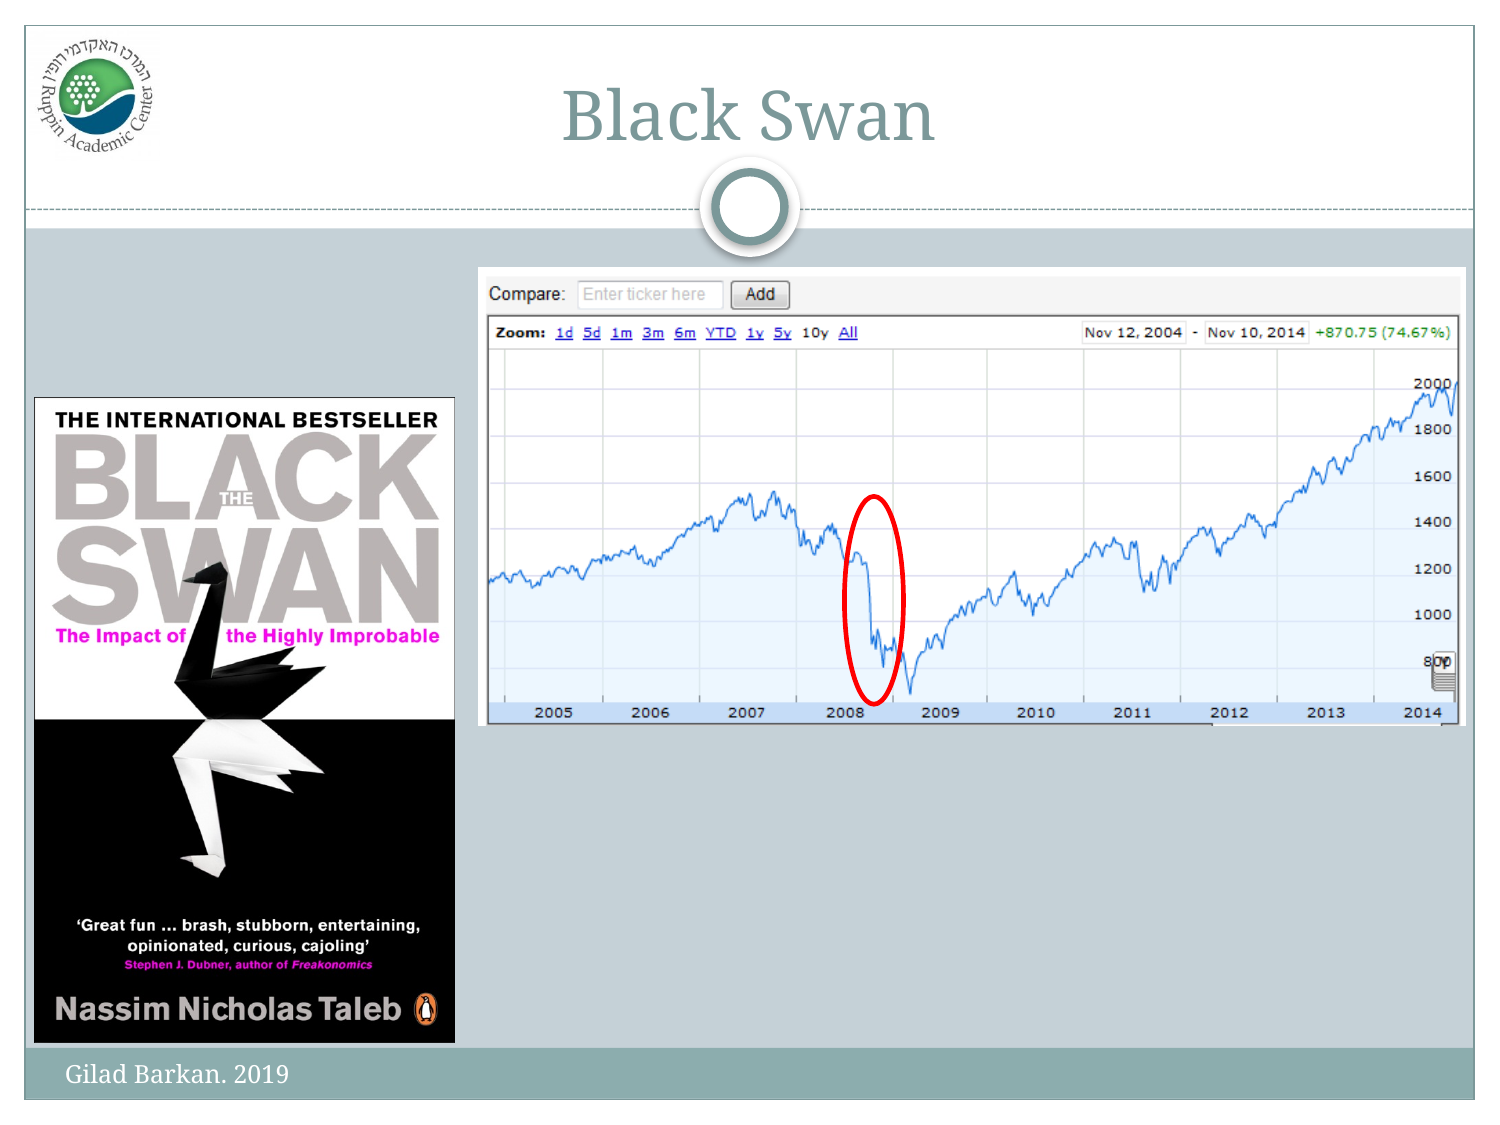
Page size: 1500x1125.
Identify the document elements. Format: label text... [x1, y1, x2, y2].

title Black Swan [49, 37, 1450, 162]
picture [34, 396, 455, 1043]
footer Gilad Barkan. 2019 [50, 1051, 638, 1112]
picture [29, 30, 160, 161]
picture [478, 266, 1466, 726]
